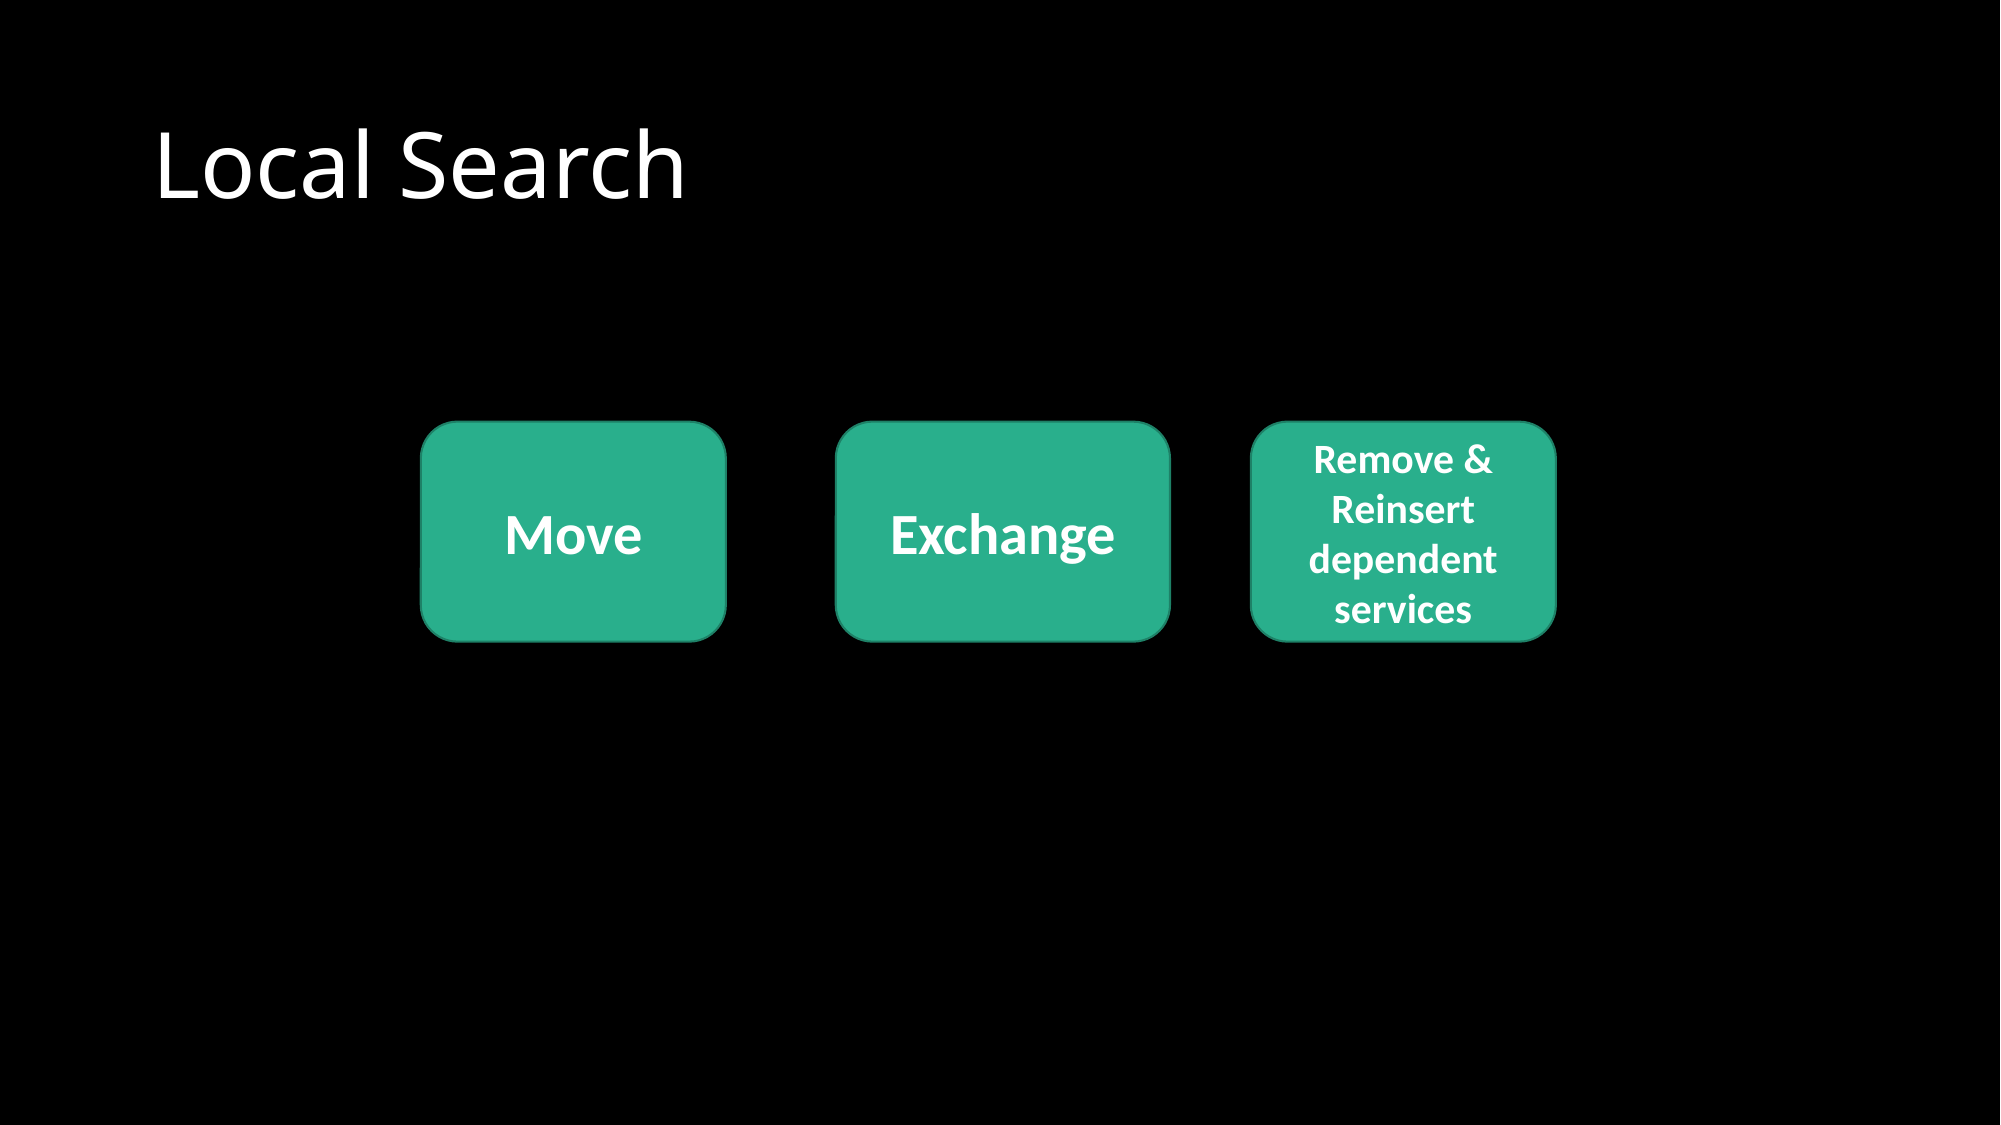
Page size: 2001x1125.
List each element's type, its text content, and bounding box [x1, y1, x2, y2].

text_box Move [419, 420, 727, 643]
text_box Exchange [834, 420, 1172, 643]
title Local Search [137, 59, 1863, 278]
text_box Remove & Reinsert dependent services [1249, 420, 1557, 643]
